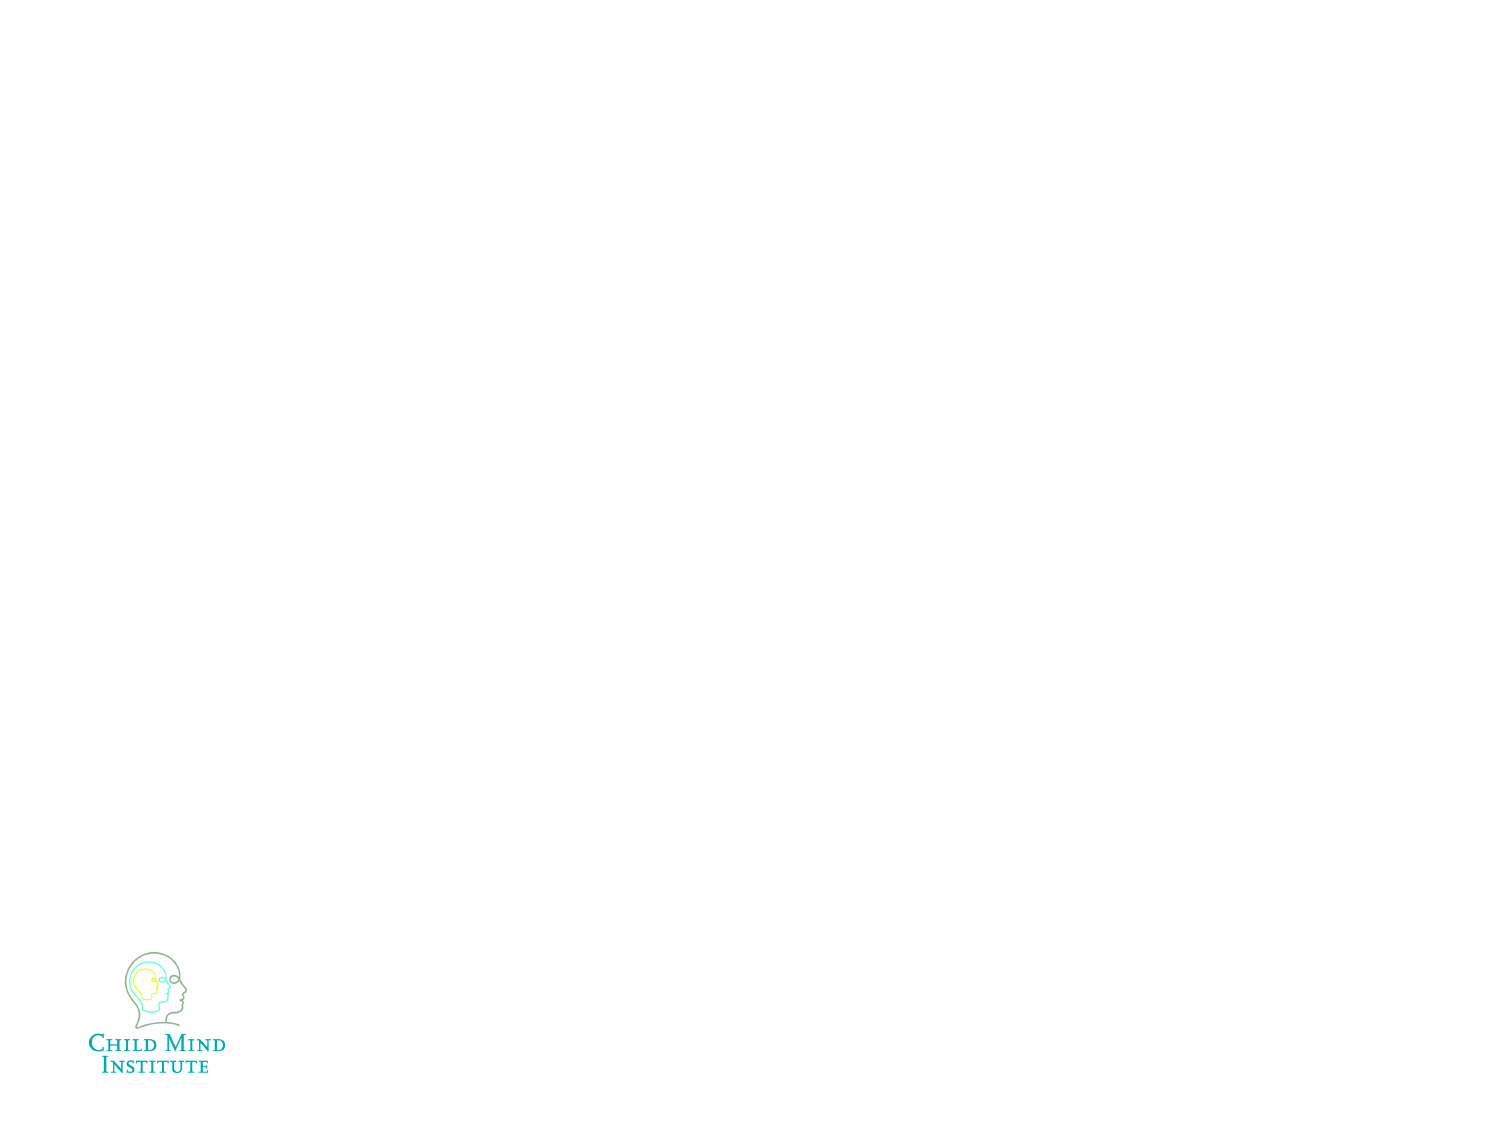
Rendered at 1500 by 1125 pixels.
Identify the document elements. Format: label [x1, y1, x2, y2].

picture [89, 952, 225, 1073]
